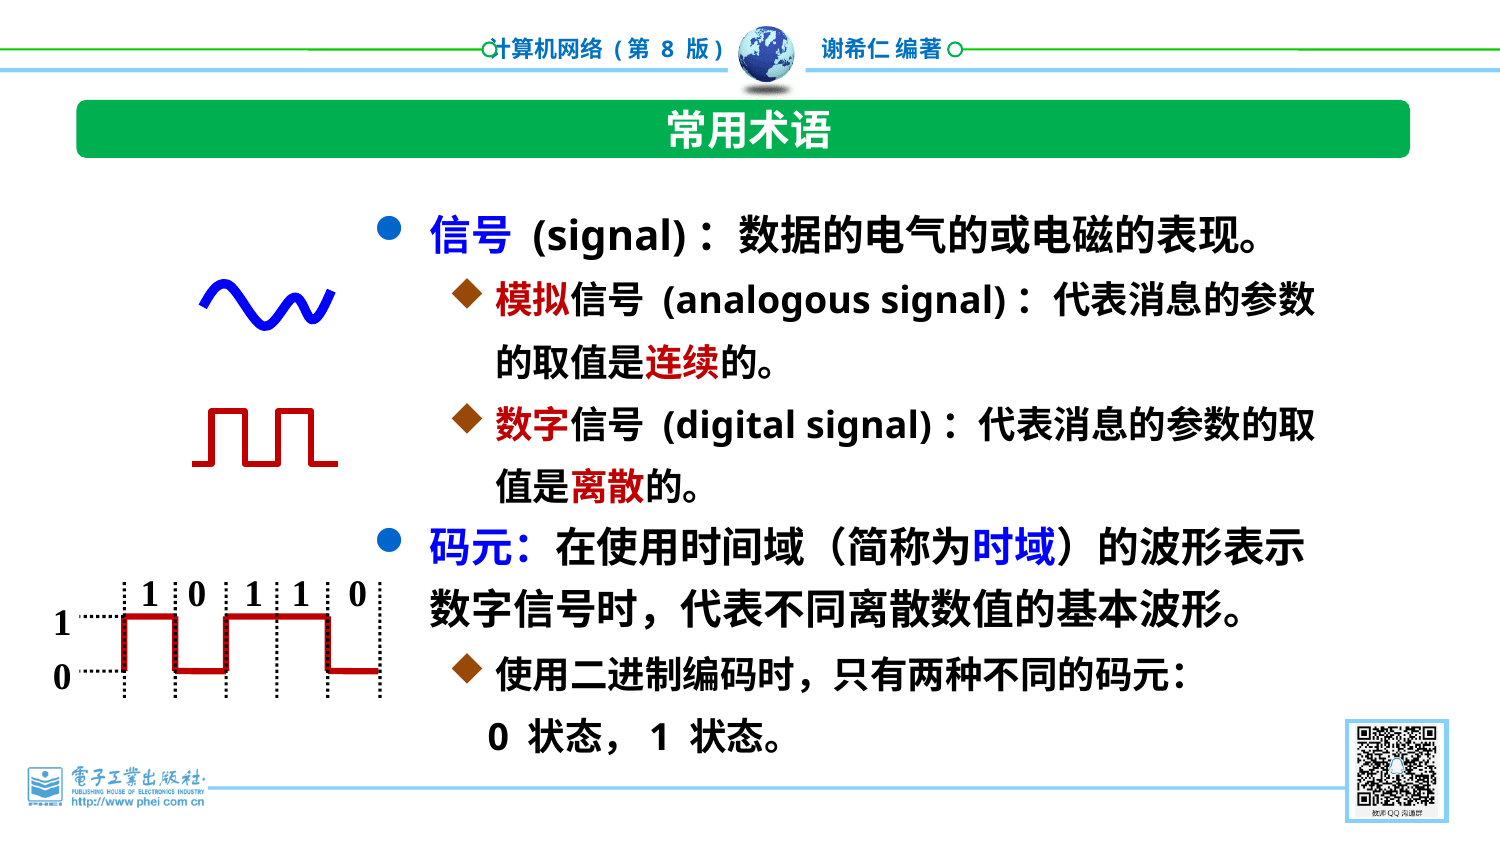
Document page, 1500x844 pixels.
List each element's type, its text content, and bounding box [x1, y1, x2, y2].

text_box [202, 283, 332, 327]
picture [1355, 724, 1438, 817]
picture [23, 764, 208, 809]
list 信号 (signal)：数据的电气的或电磁的表现。 模拟信号 (analogous signal)：代表消息的参数的取值是连续的。 数字信号 (digital signal)：代表消息的参数的取值是离散的。 码元：在使用时间域（简称为时域）的波形表示数字信号时，代表不同离散数值的基本波形。 使用二进制编码时，只有两种不同的码元： 0 状态，1 状态。 [358, 188, 1336, 710]
list 常用术语 [204, 99, 1293, 158]
text_box [191, 411, 338, 464]
picture [736, 24, 796, 99]
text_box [39, 561, 398, 699]
